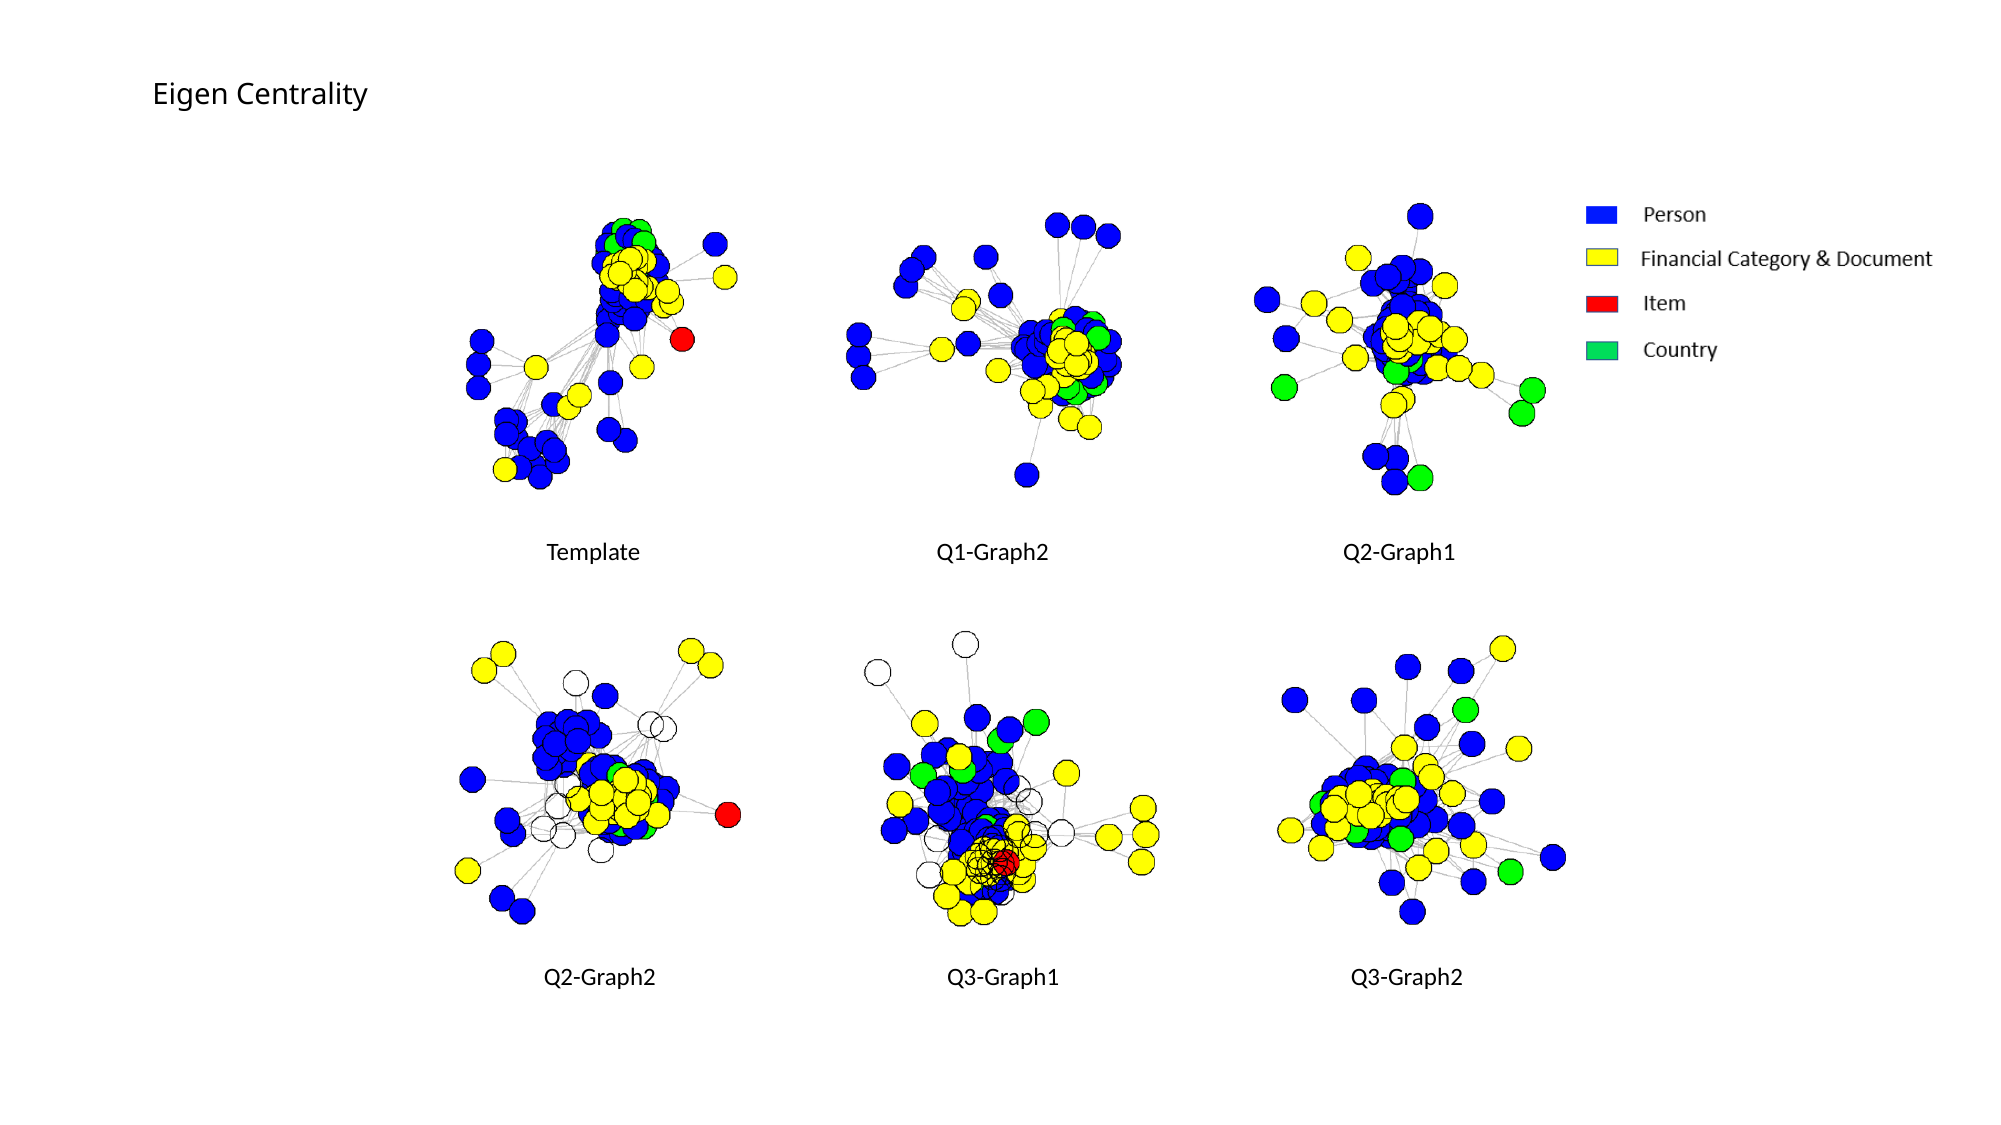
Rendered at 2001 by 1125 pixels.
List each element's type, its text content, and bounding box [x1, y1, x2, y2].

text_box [425, 194, 1575, 999]
picture [1574, 194, 1948, 378]
title Eigen Centrality [137, 59, 400, 132]
